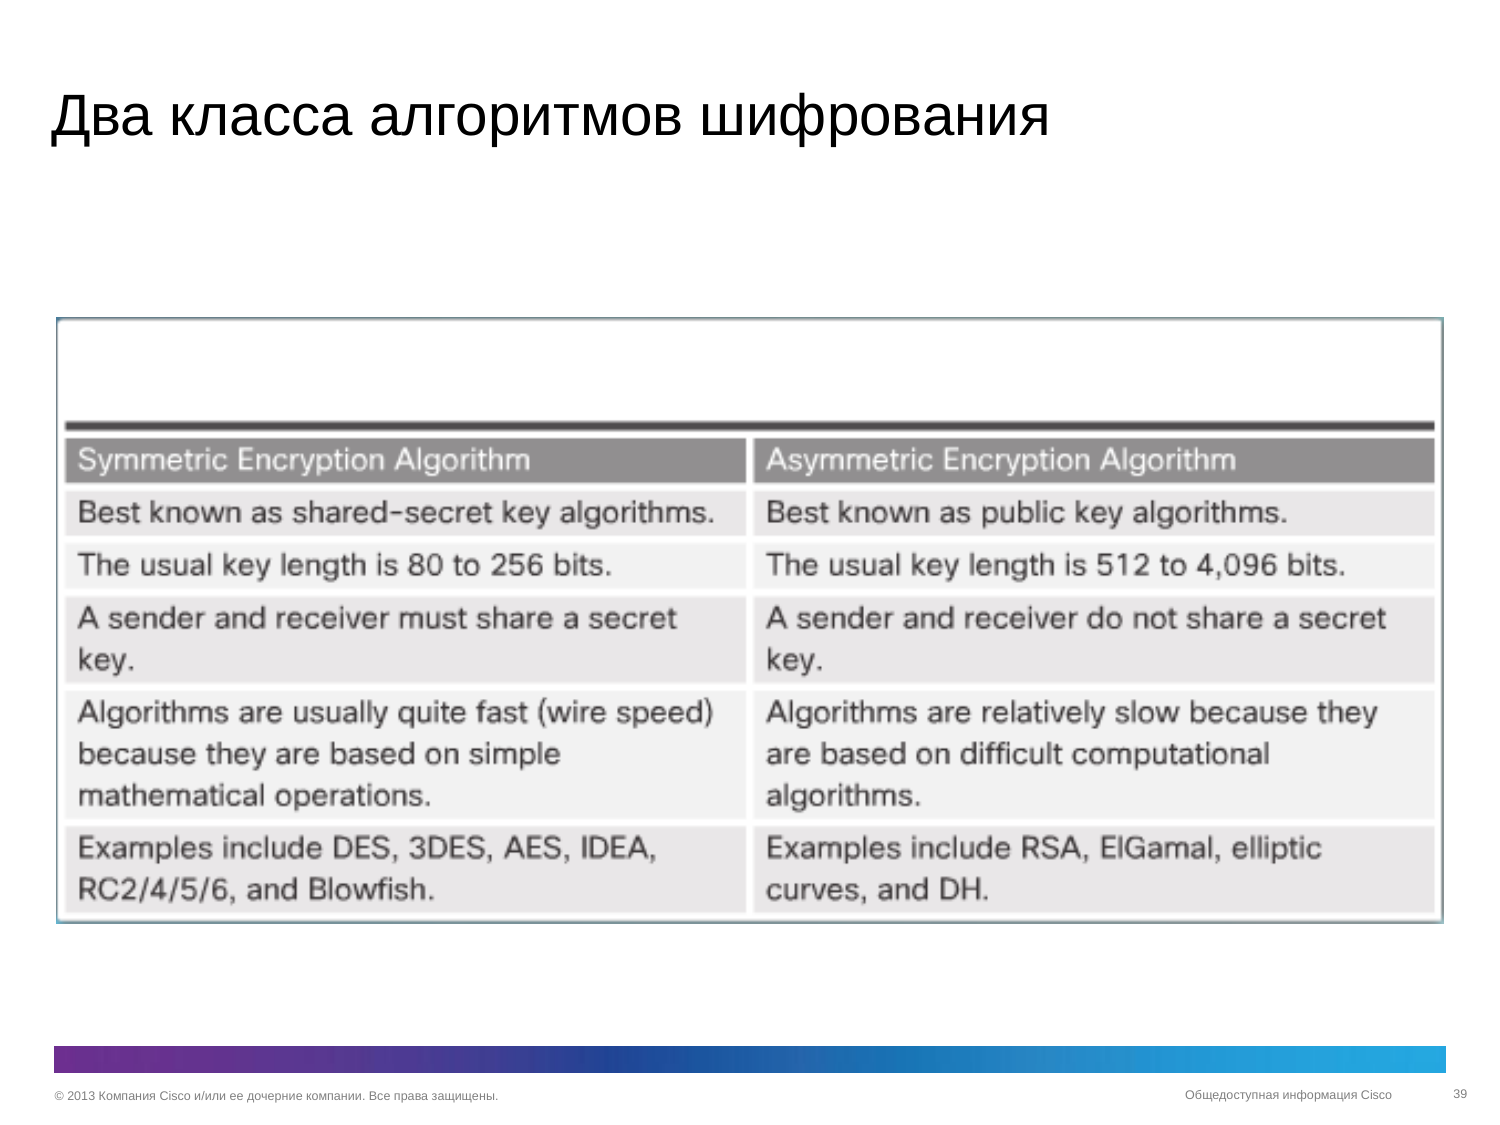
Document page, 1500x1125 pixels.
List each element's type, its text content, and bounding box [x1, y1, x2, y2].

picture [54, 1046, 1446, 1073]
title Два класса алгоритмов шифрования [37, 17, 1447, 155]
picture [56, 317, 1444, 924]
